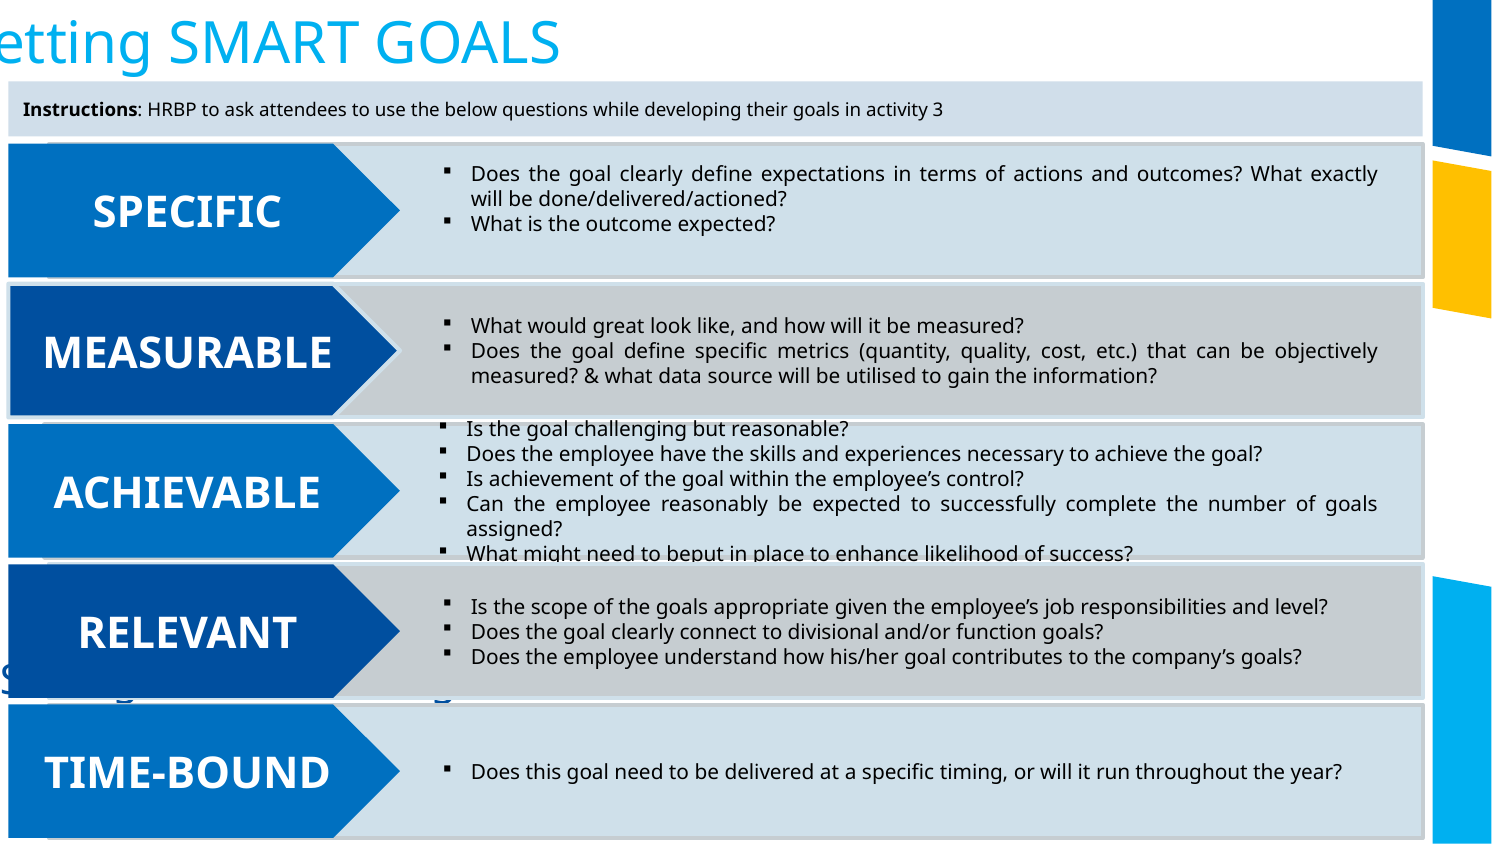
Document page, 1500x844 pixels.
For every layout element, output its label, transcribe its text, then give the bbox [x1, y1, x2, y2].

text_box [8, 143, 1423, 278]
text_box Setting SMART GOALS [0, 5, 577, 84]
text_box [8, 423, 1424, 558]
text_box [8, 704, 1423, 839]
text_box Instructions: HRBP to ask attendees to use the below questions while developing their goals in activity 3 [6, 79, 1425, 139]
title Setting SMART and Aligned Goals [0, 396, 5, 764]
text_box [8, 283, 1423, 418]
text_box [8, 563, 1423, 699]
